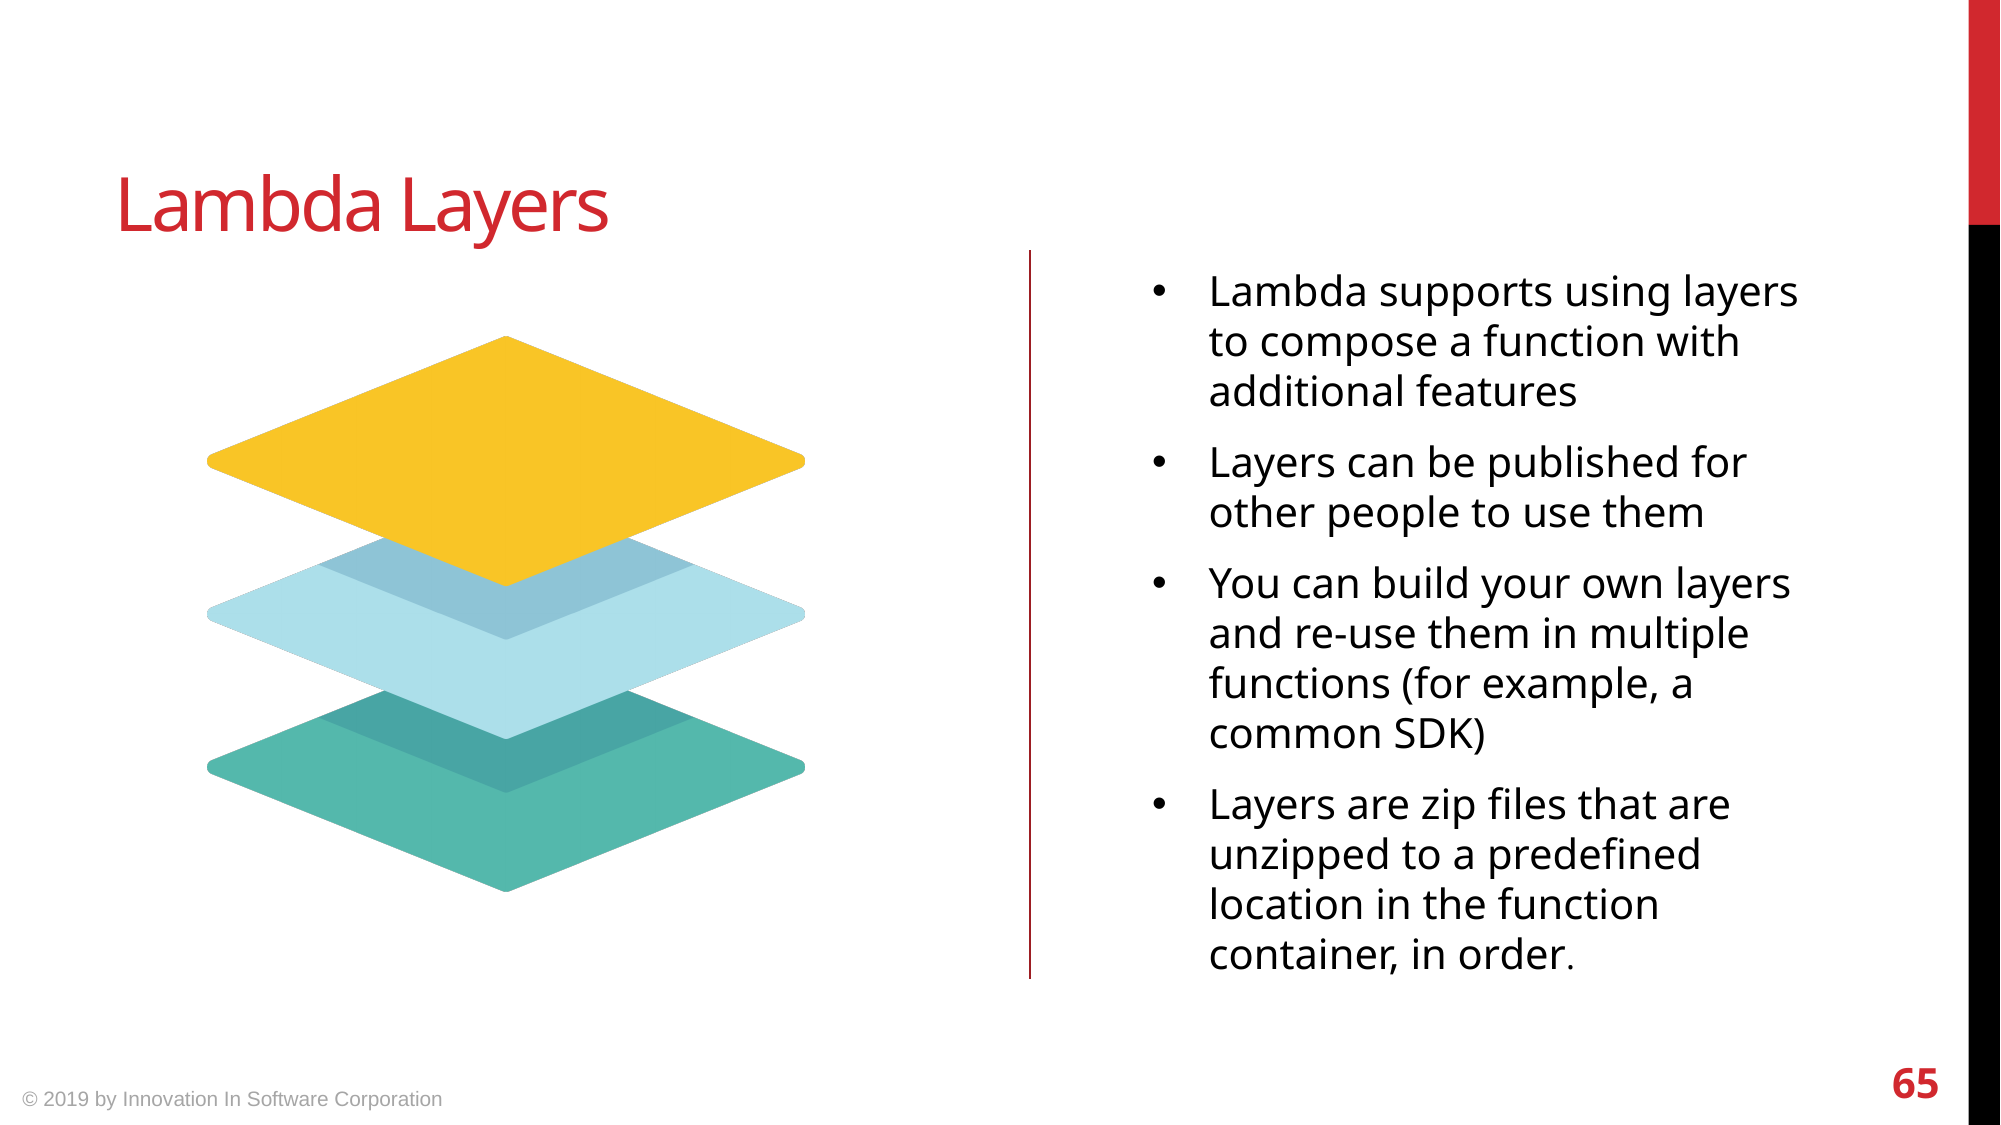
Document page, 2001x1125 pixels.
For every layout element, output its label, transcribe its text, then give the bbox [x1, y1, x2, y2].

list Lambda supports using layers to compose a function with additional features Layers can be published for other people to use them You can build your own layers and re-use them in multiple functions (for example, a common SDK) Layers are zip files that are unzipped to a predefined location in the function container, in order. [1137, 253, 1858, 990]
picture [206, 336, 806, 892]
title Lambda Layers [99, 43, 1367, 254]
footer © 2019 by Innovation In Software Corporation [7, 1078, 758, 1125]
slide_number 65 [1739, 1045, 1956, 1125]
